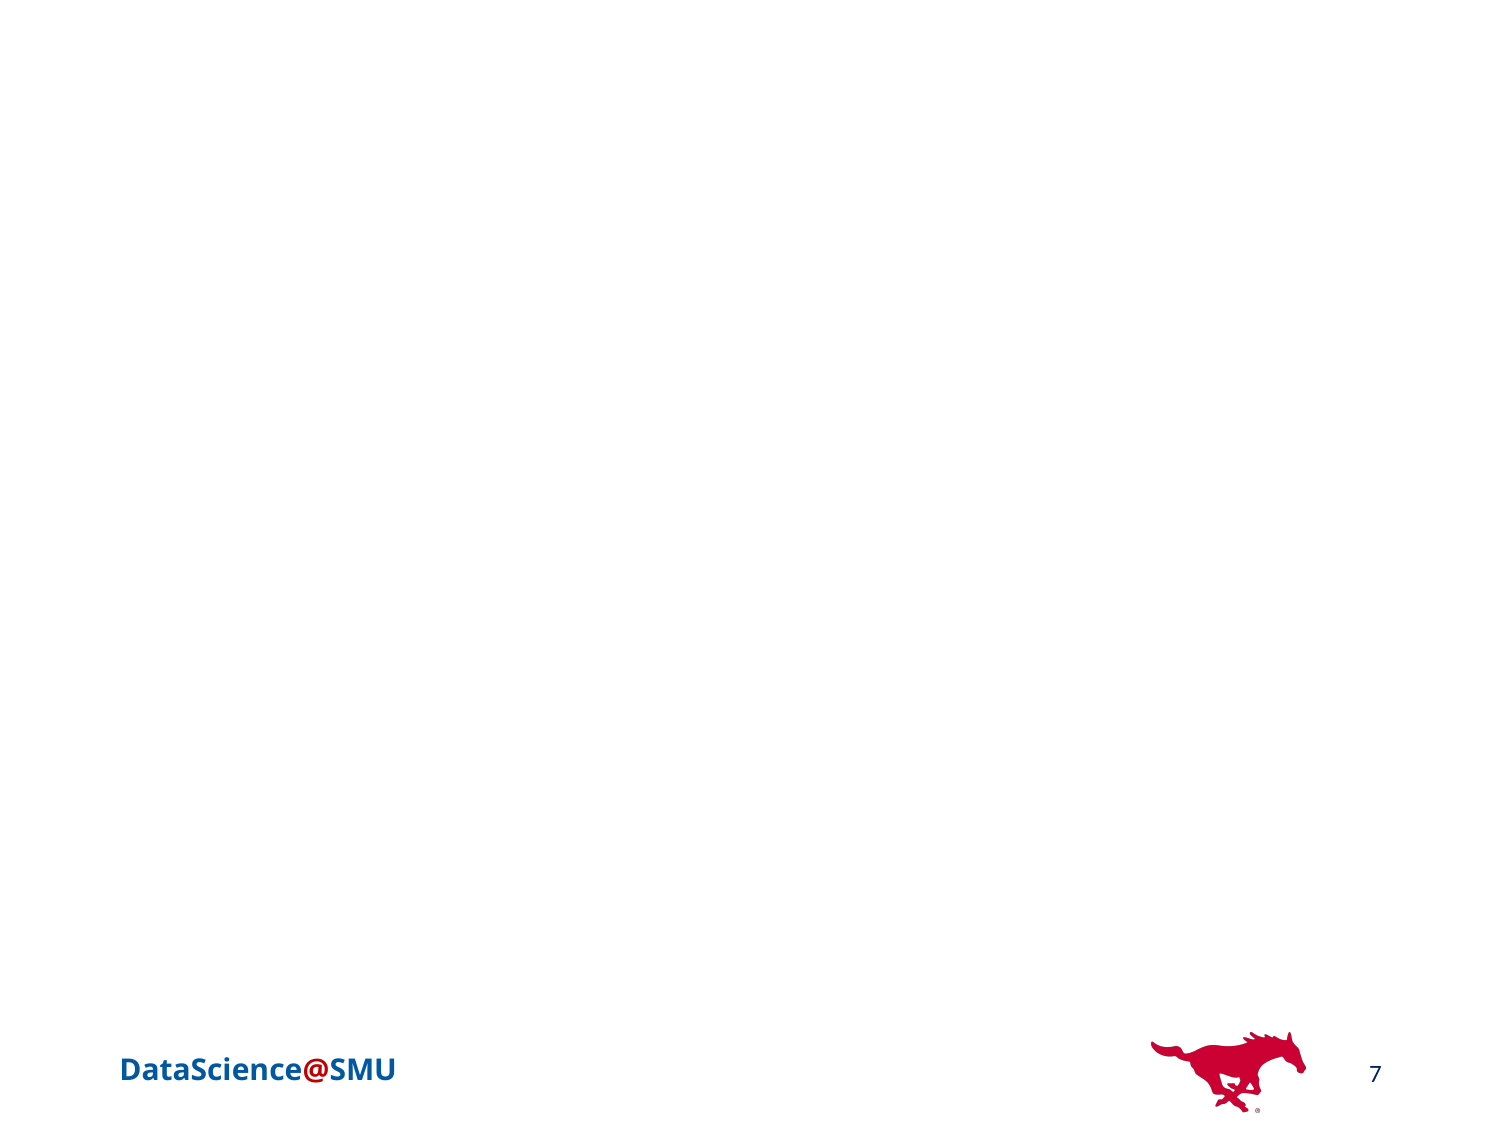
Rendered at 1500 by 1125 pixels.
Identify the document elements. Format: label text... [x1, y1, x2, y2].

picture [1151, 1032, 1306, 1042]
slide_number 7 [1059, 1042, 1397, 1103]
picture [1151, 1103, 1306, 1113]
